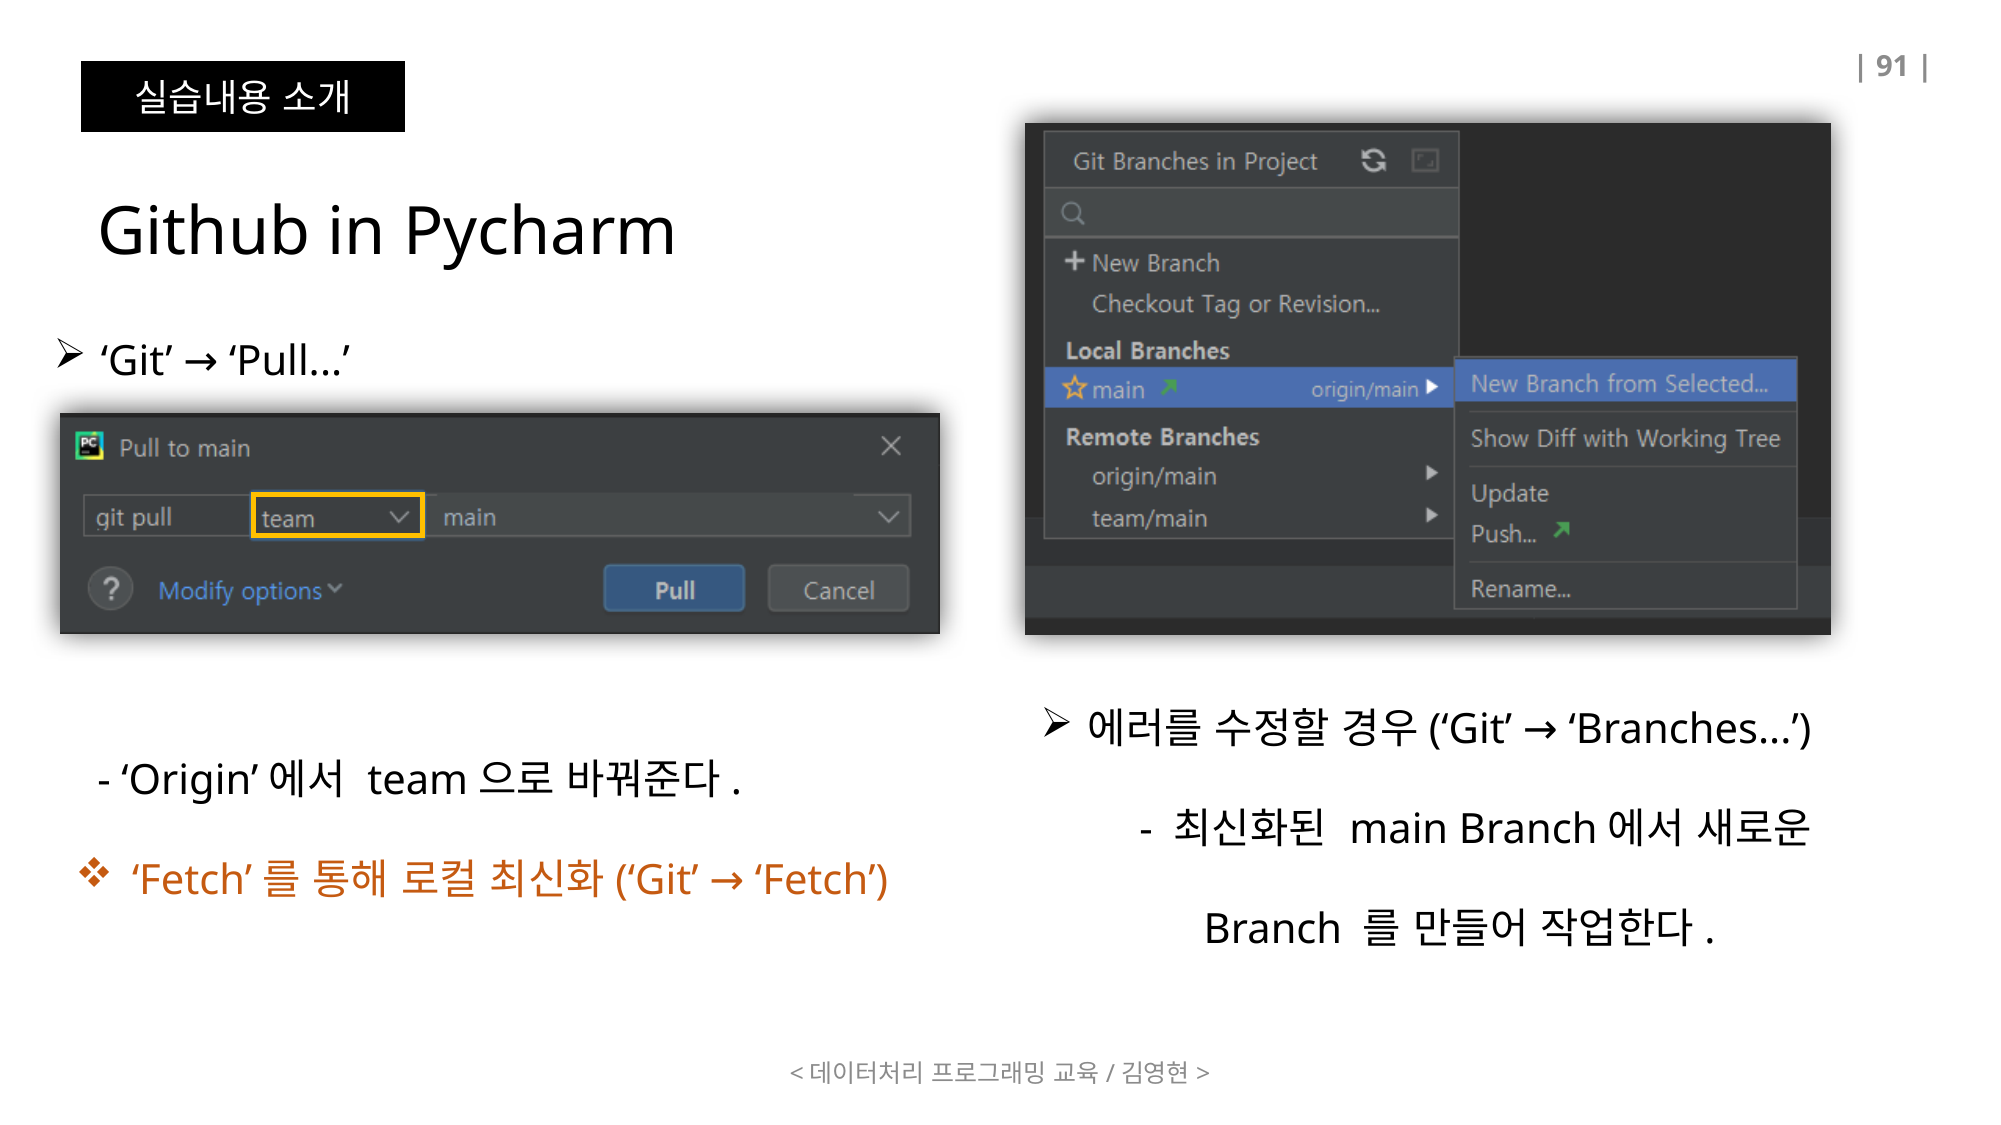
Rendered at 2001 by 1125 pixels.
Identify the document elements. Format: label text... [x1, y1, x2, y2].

picture [60, 413, 940, 634]
footer <데이터처리 프로그래밍 교육/김영현> [662, 1042, 1338, 1103]
text_box - ‘Origin’에서 team으로 바꿔준다. ‘Fetch’를 통해 로컬 최신화(‘Git’ → ‘Fetch’) [60, 695, 908, 910]
text_box 에러를 수정할 경우(‘Git’ → ‘Branches...’) - 최신화된 main Branch에서 새로운 Branch 를 만들어 작업한다. [1025, 644, 1905, 960]
picture [1025, 123, 1831, 635]
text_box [81, 61, 1543, 276]
text_box ‘Git’ → ‘Pull...’ [39, 276, 479, 391]
slide_number | 91 | [1497, 37, 1948, 98]
